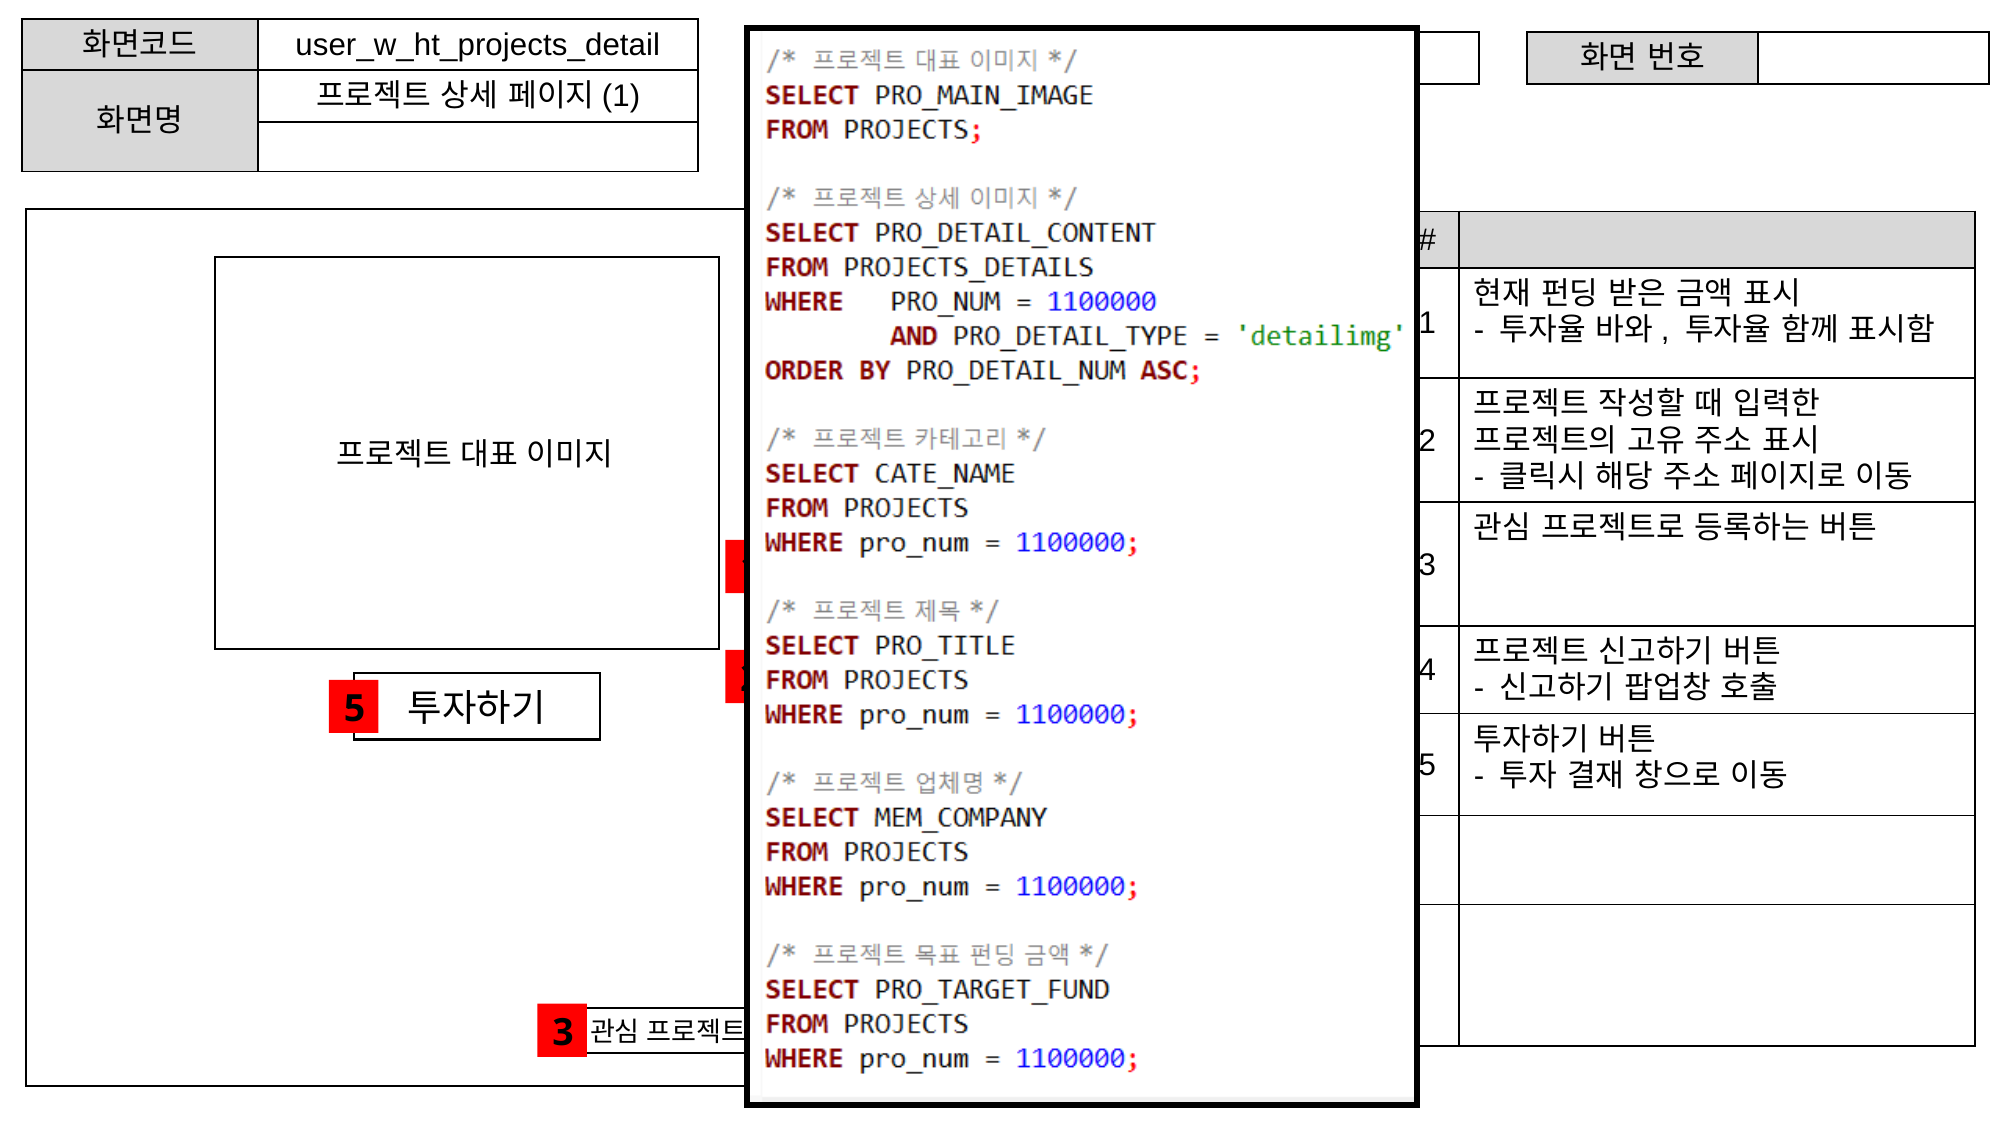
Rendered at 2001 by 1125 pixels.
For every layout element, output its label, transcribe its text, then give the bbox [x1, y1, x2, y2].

table_cell 5 [1420, 714, 1458, 815]
table_cell 투자하기 버튼 - 투자 결재 창으로 이동 [1460, 714, 1974, 815]
table_header 화면 번호 [1528, 33, 1757, 83]
table_cell 4 [1420, 627, 1458, 713]
table_header user_w_ht_projects_detail [259, 20, 697, 69]
table_cell [1420, 816, 1458, 904]
table_cell [259, 123, 697, 171]
table_cell 프로젝트 상세 페이지(1) [259, 71, 697, 121]
table_cell 화면명 [23, 71, 257, 171]
table_header [1460, 212, 1974, 267]
table_cell 현재 펀딩 받은 금액 표시 - 투자율 바와, 투자율 함께 표시함 [1460, 269, 1974, 377]
table_cell 3 [1420, 503, 1458, 625]
picture [749, 31, 1415, 1102]
table_cell [1420, 905, 1458, 1045]
table_header [1759, 33, 1988, 83]
table_cell [1460, 905, 1974, 1045]
table_cell 프로젝트 작성할 때 입력한 프로젝트의 고유 주소 표시 - 클릭시 해당 주소 페이지로 이동 [1460, 379, 1974, 501]
table_header 화면코드 [23, 20, 257, 69]
table_cell 프로젝트 신고하기 버튼 - 신고하기 팝업창 호출 [1460, 627, 1974, 713]
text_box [25, 208, 744, 1087]
table_cell 관심 프로젝트로 등록하는 버튼 [1460, 503, 1974, 625]
table_cell 2 [1420, 379, 1458, 501]
table_header [1420, 33, 1478, 83]
table_cell [1460, 816, 1974, 904]
table_header # [1420, 212, 1458, 267]
table_cell 1 [1420, 269, 1458, 377]
